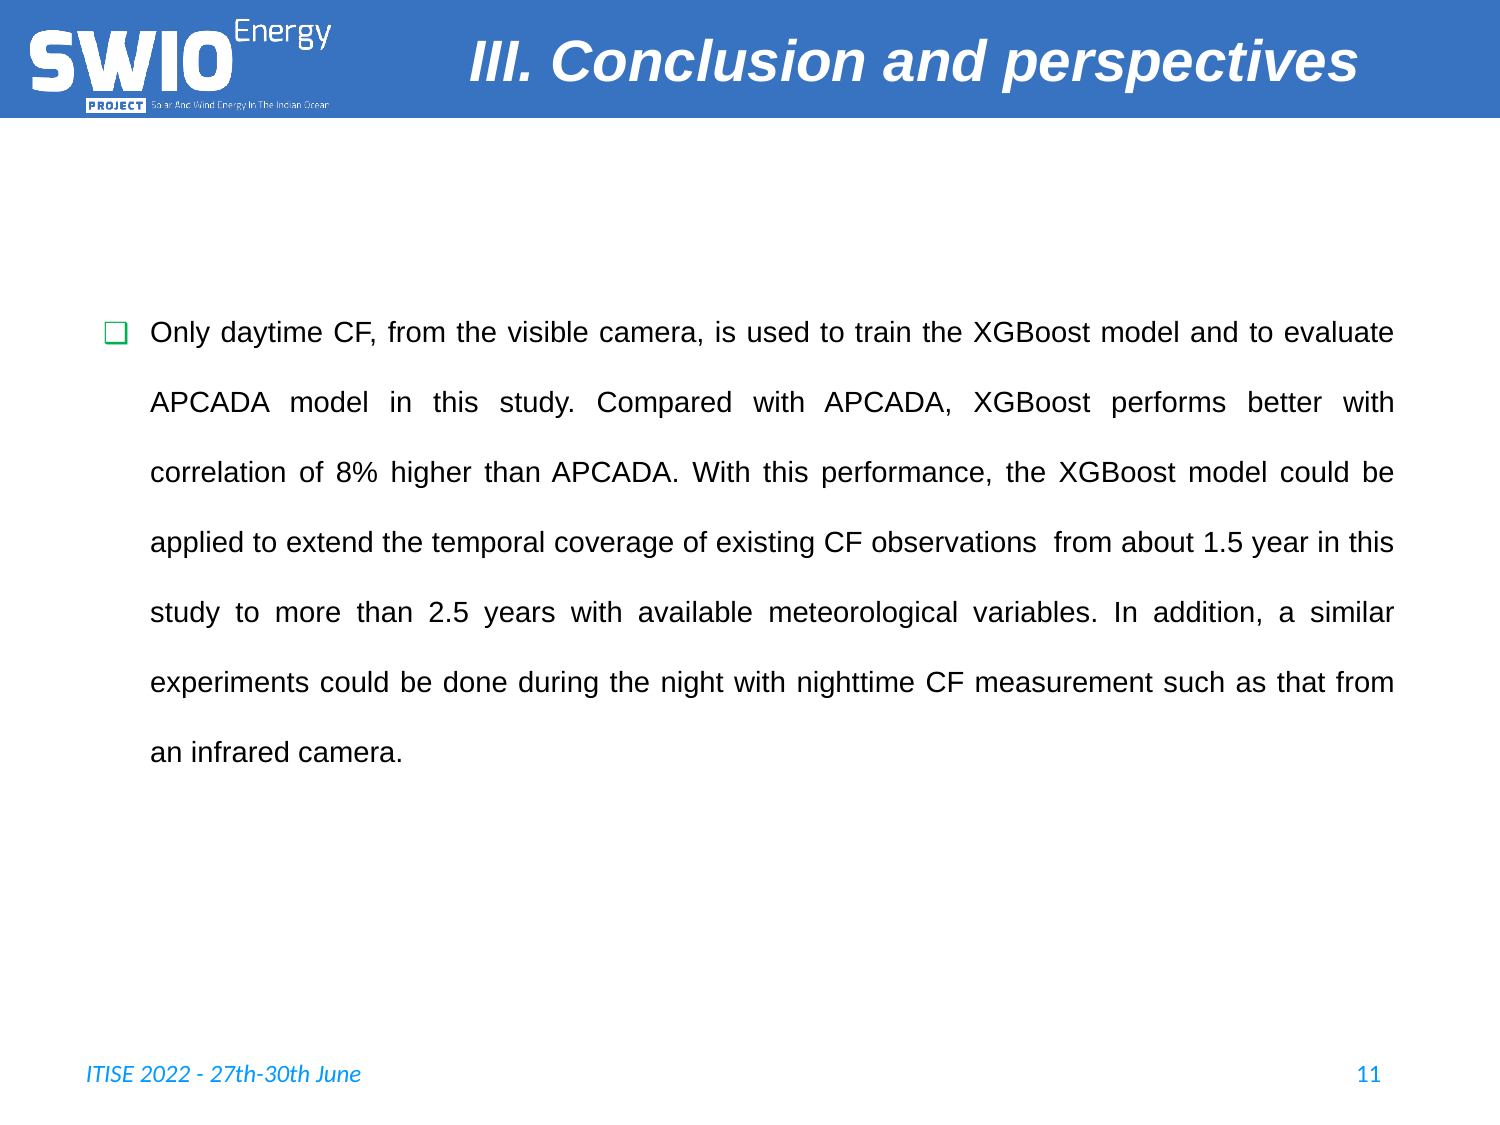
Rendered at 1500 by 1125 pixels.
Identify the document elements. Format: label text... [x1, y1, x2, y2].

text_box Only daytime CF, from the visible camera, is used to train the XGBoost model and to evaluate APCADA model in this study. Compared with APCADA, XGBoost performs better with correlation of 8% higher than APCADA. With this performance, the XGBoost model could be applied to extend the temporal coverage of existing CF observations from about 1.5 year in this study to more than 2.5 years with available meteorological variables. In addition, a similar experiments could be done during the night with nighttime CF measurement such as that from an infrared camera. [88, 270, 1412, 816]
footer ITISE 2022 - 27th-30th June [19, 1042, 429, 1103]
slide_number 11 [1059, 1042, 1397, 1103]
picture [0, 0, 1500, 124]
